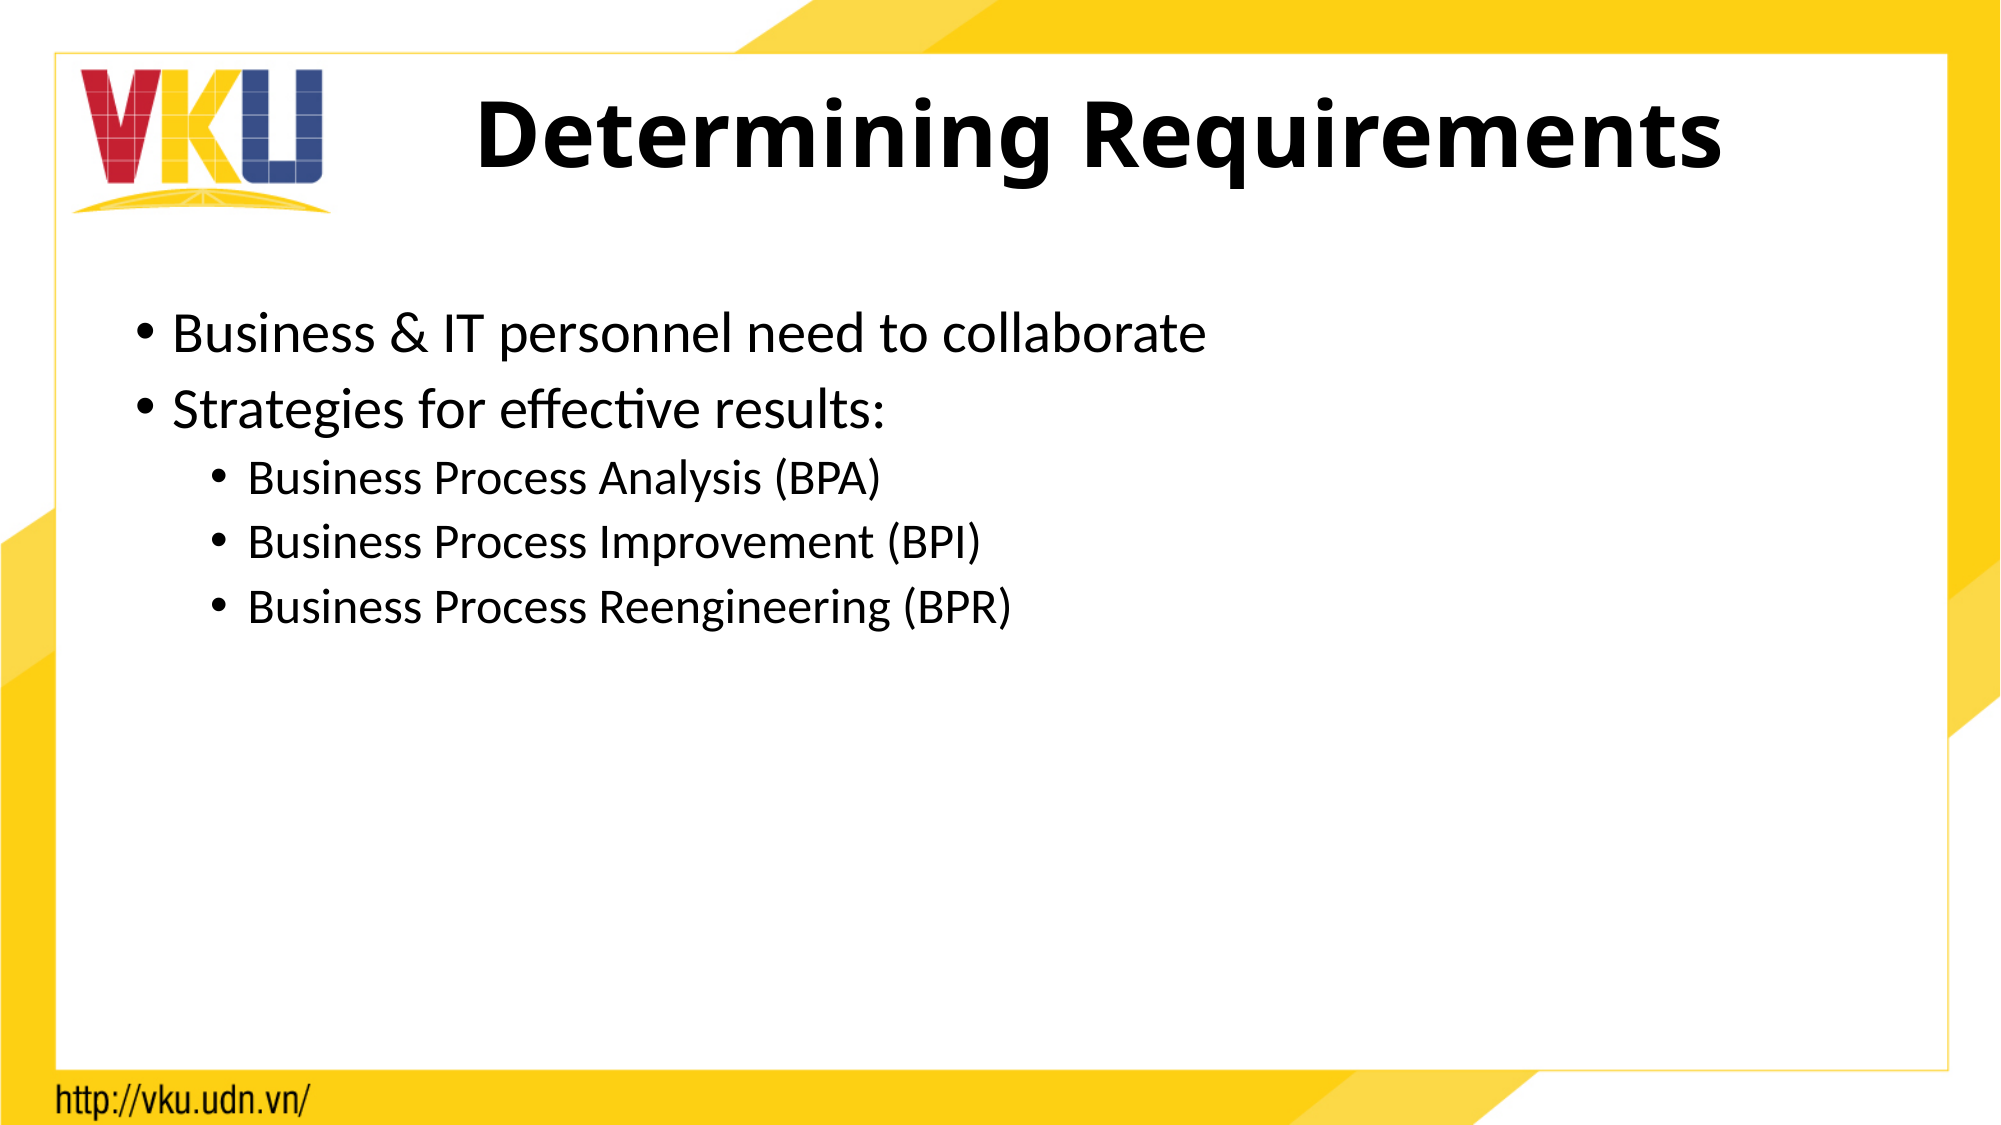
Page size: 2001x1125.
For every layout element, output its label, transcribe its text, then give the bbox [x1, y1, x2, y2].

picture [0, 0, 2001, 1125]
list Business & IT personnel need to collaborate Strategies for effective results: Business Process Analysis (BPA) Business Process Improvement (BPI) Business Process Reengineering (BPR) [120, 294, 1880, 975]
title Determining Requirements [335, 59, 1863, 216]
